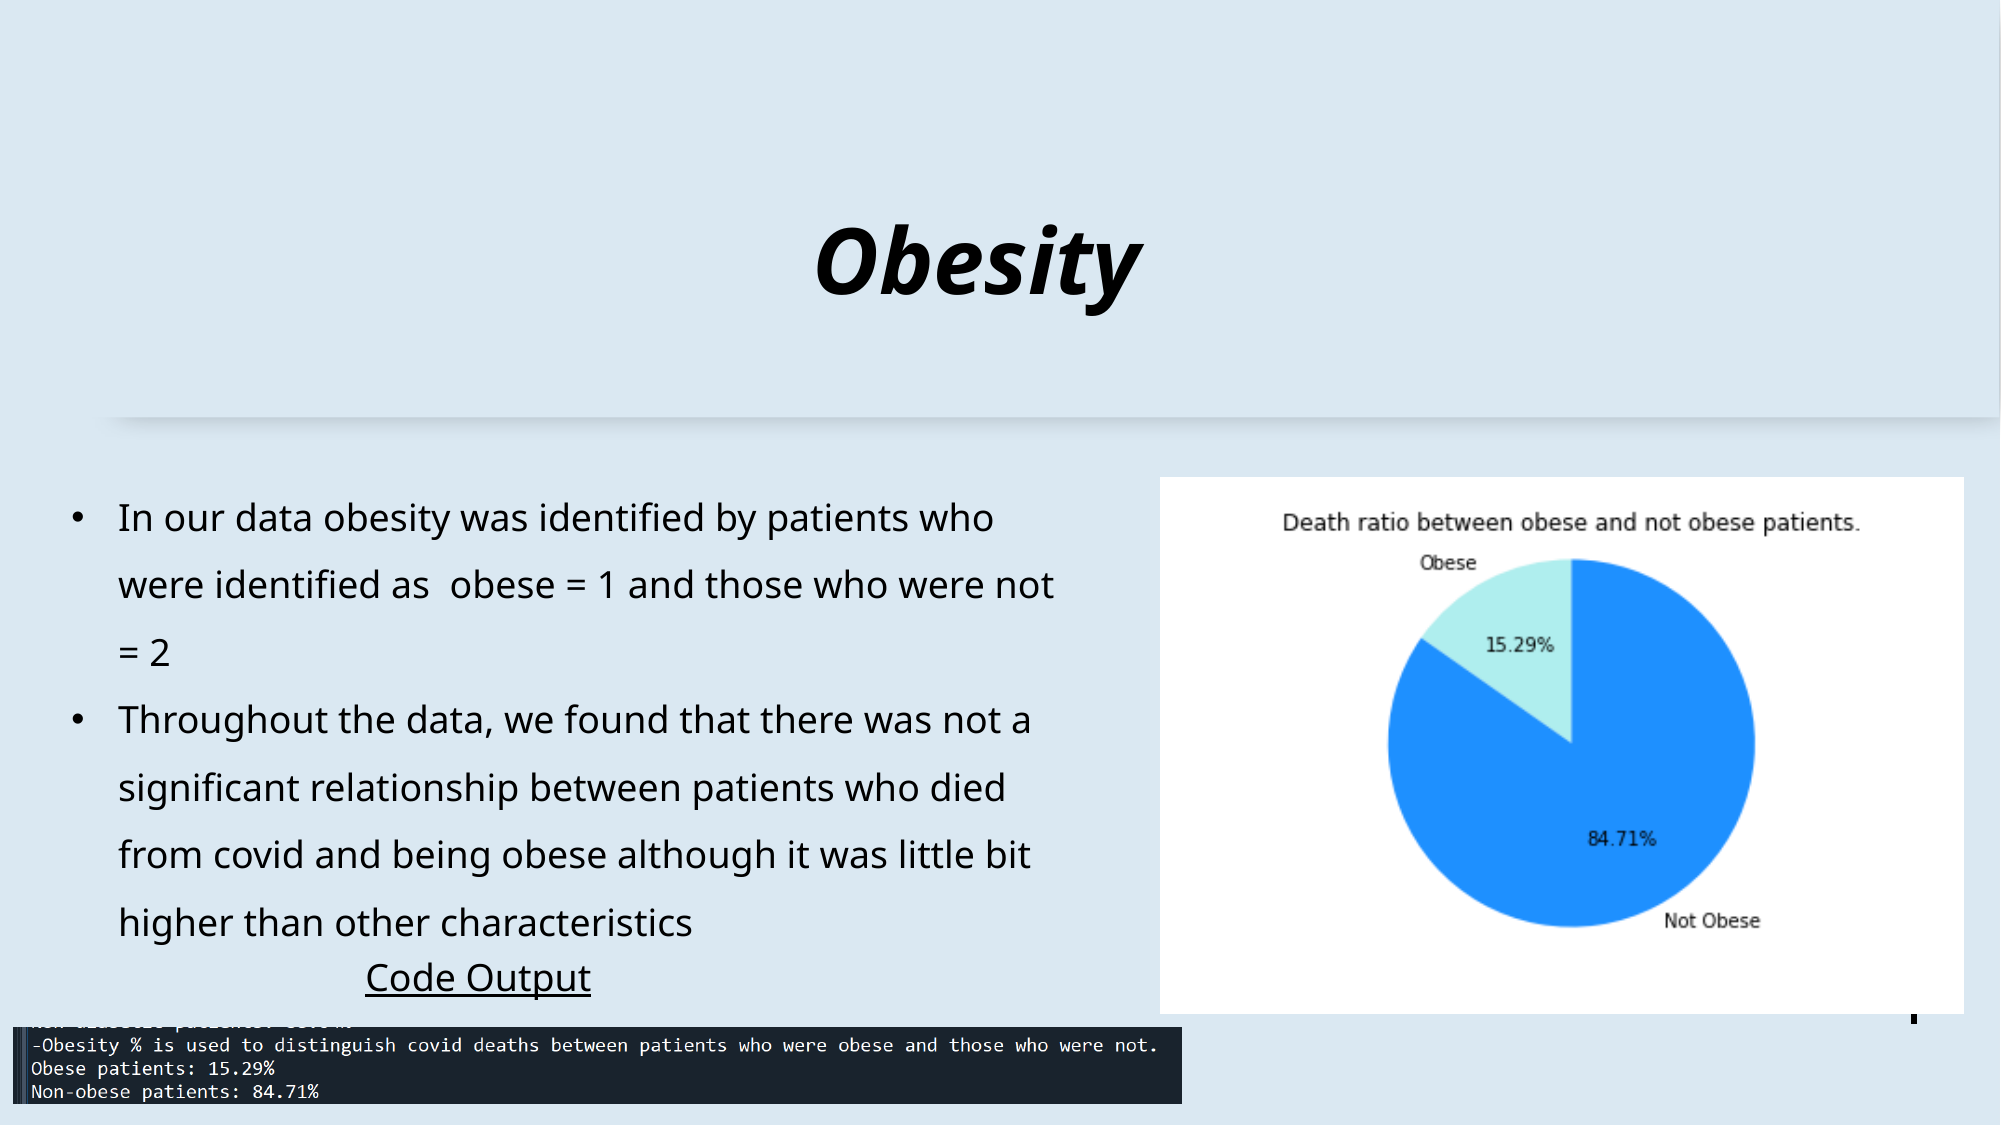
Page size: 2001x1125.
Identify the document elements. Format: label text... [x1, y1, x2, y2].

text_box Code Output [350, 946, 1009, 1007]
picture [13, 1026, 1182, 1104]
title Obesity [124, 140, 1828, 376]
text_box In our data obesity was identified by patients who were identified as obese = 1 and those who were not = 2 Throughout the data, we found that there was not a significant relationship between patients who died from covid and being obese although it was little bit higher than other characteristics [56, 463, 1078, 952]
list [1160, 477, 1964, 1014]
